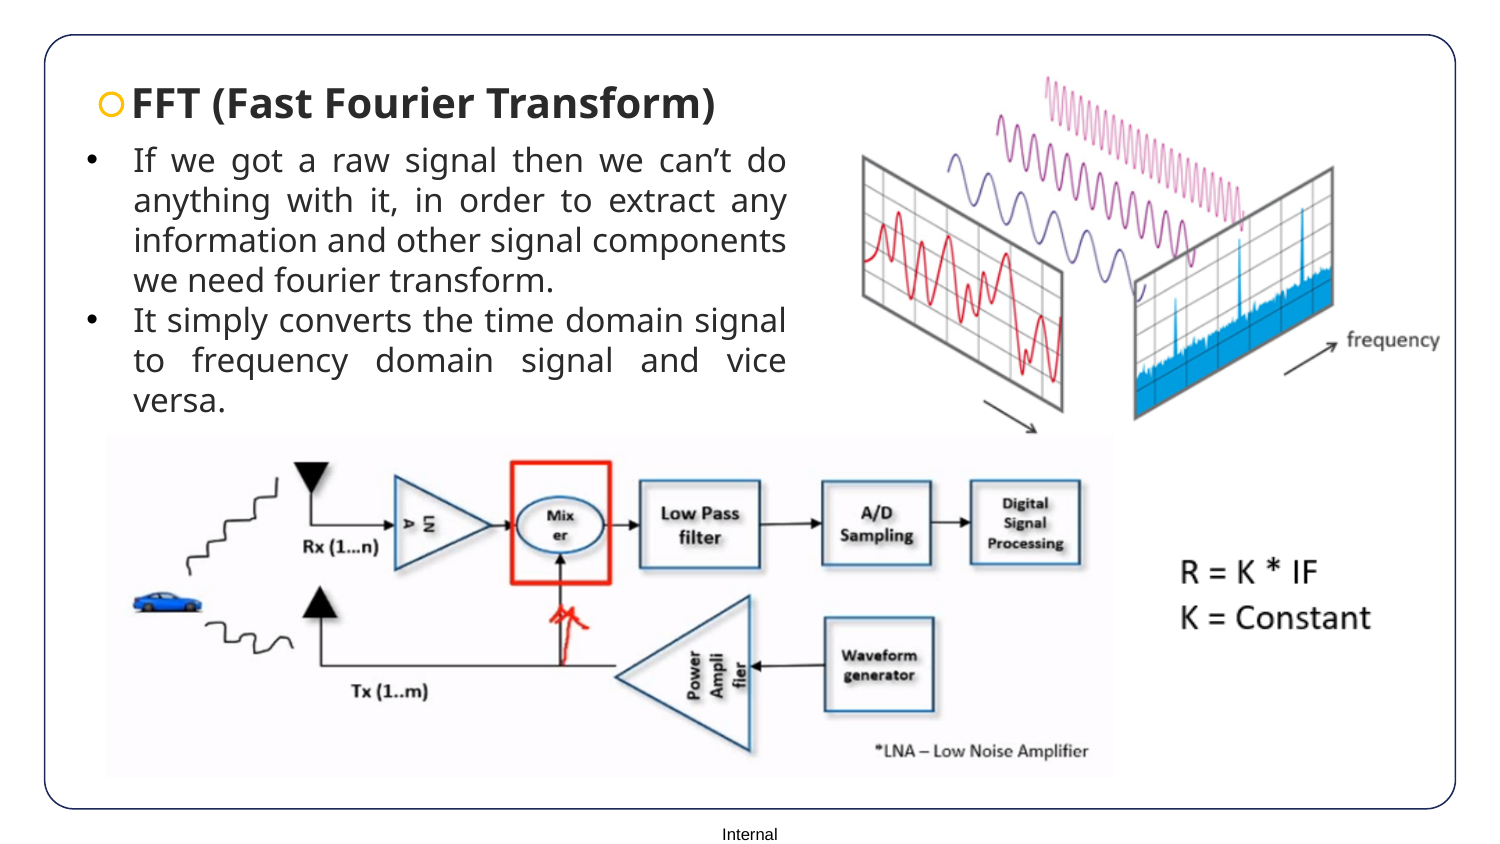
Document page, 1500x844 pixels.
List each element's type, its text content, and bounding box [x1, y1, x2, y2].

text_box FFT (Fast Fourier Transform) [115, 68, 836, 193]
text_box If we got a raw signal then we can’t do anything with it, in order to extract any information and other signal components we need fourier transform. It simply converts the time domain signal to frequency domain signal and vice versa. [71, 91, 803, 506]
picture [1160, 517, 1397, 667]
picture [106, 48, 1444, 778]
